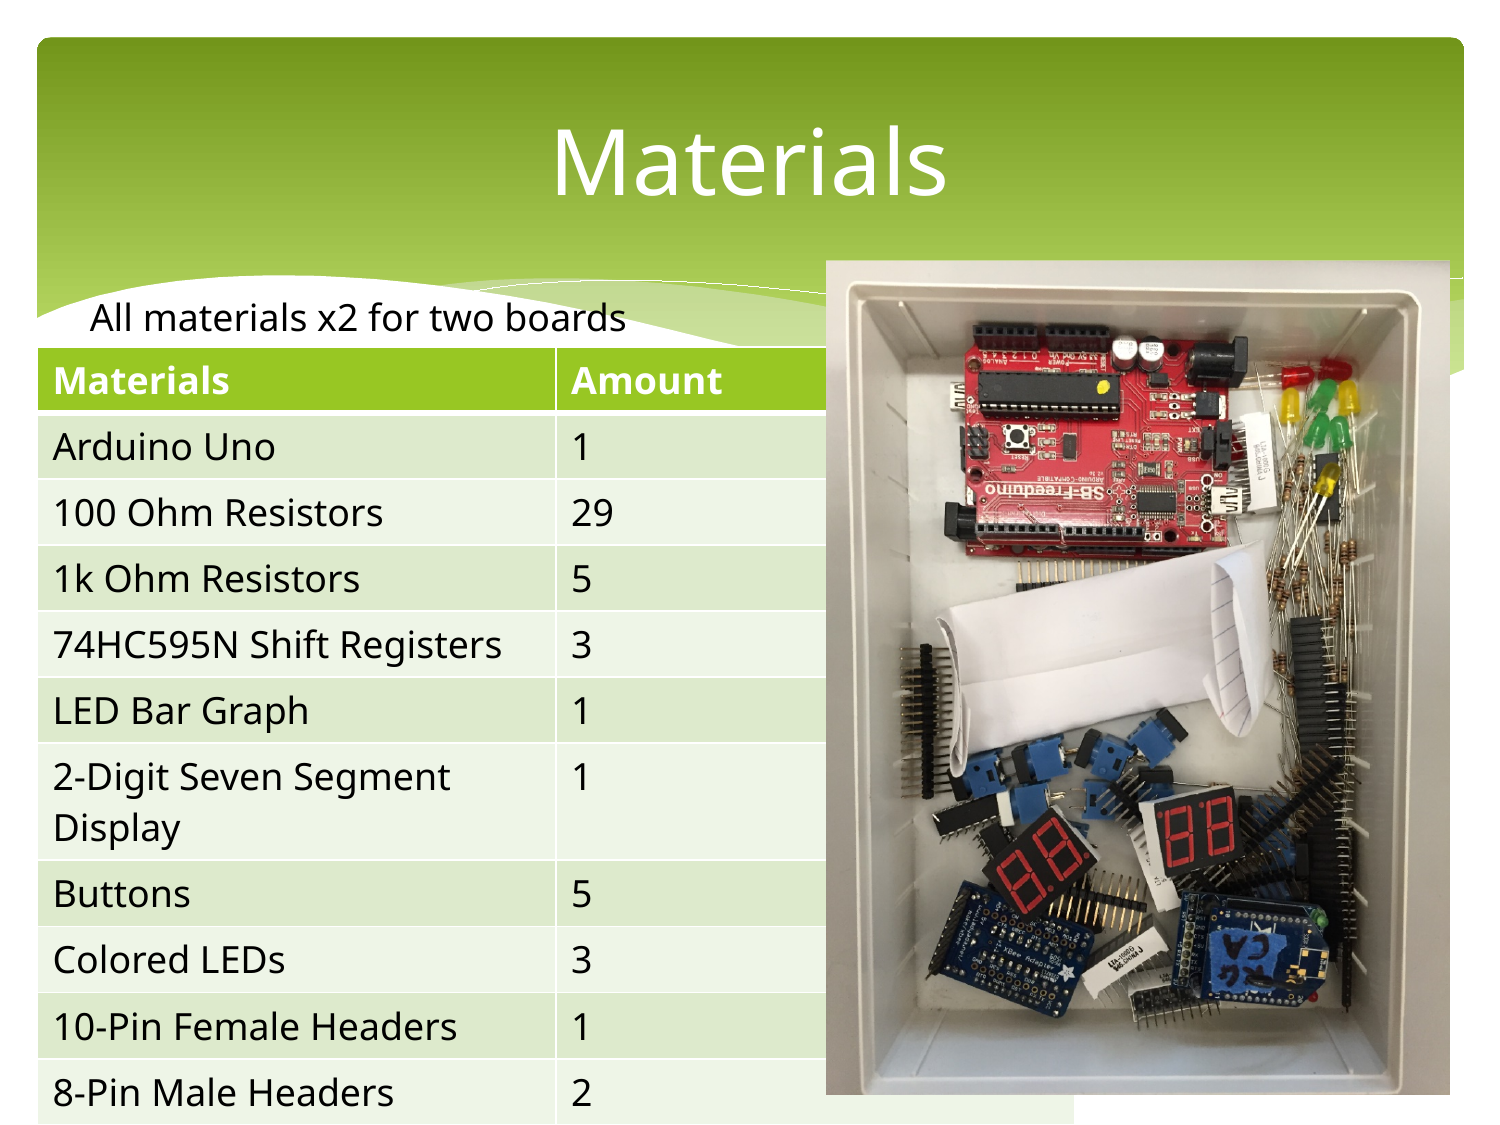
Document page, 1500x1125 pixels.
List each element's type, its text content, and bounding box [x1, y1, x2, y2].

table_cell 1k Ohm Resistors [38, 546, 555, 610]
table_cell 8-Pin Male Headers [38, 1060, 555, 1124]
table_cell 1 [557, 678, 714, 742]
table_cell LED Bar Graph [38, 678, 555, 742]
table_cell 5 [557, 861, 714, 926]
table_cell 2 [557, 1060, 1074, 1124]
table_header Materials [38, 348, 555, 410]
table_cell 1 [557, 416, 714, 478]
table_cell Colored LEDs [38, 927, 555, 992]
table_cell 1 [557, 993, 826, 1058]
text_box All materials x2 for two boards [74, 286, 688, 346]
table_cell 1 [557, 744, 714, 859]
table_cell Buttons [38, 861, 555, 926]
table_cell 5 [557, 546, 714, 610]
picture [720, 262, 1500, 1094]
table_cell 100 Ohm Resistors [38, 480, 555, 544]
table_cell Arduino Uno [38, 416, 555, 478]
table_cell 74HC595N Shift Registers [38, 612, 555, 676]
table_cell 10-Pin Female Headers [38, 993, 555, 1058]
table_cell 3 [557, 927, 714, 992]
table_cell 2-Digit Seven Segment Display [38, 744, 555, 859]
table_cell 29 [557, 480, 714, 544]
table_header Amount [557, 348, 826, 410]
table_cell 3 [557, 612, 714, 676]
title Materials [75, 55, 1425, 261]
